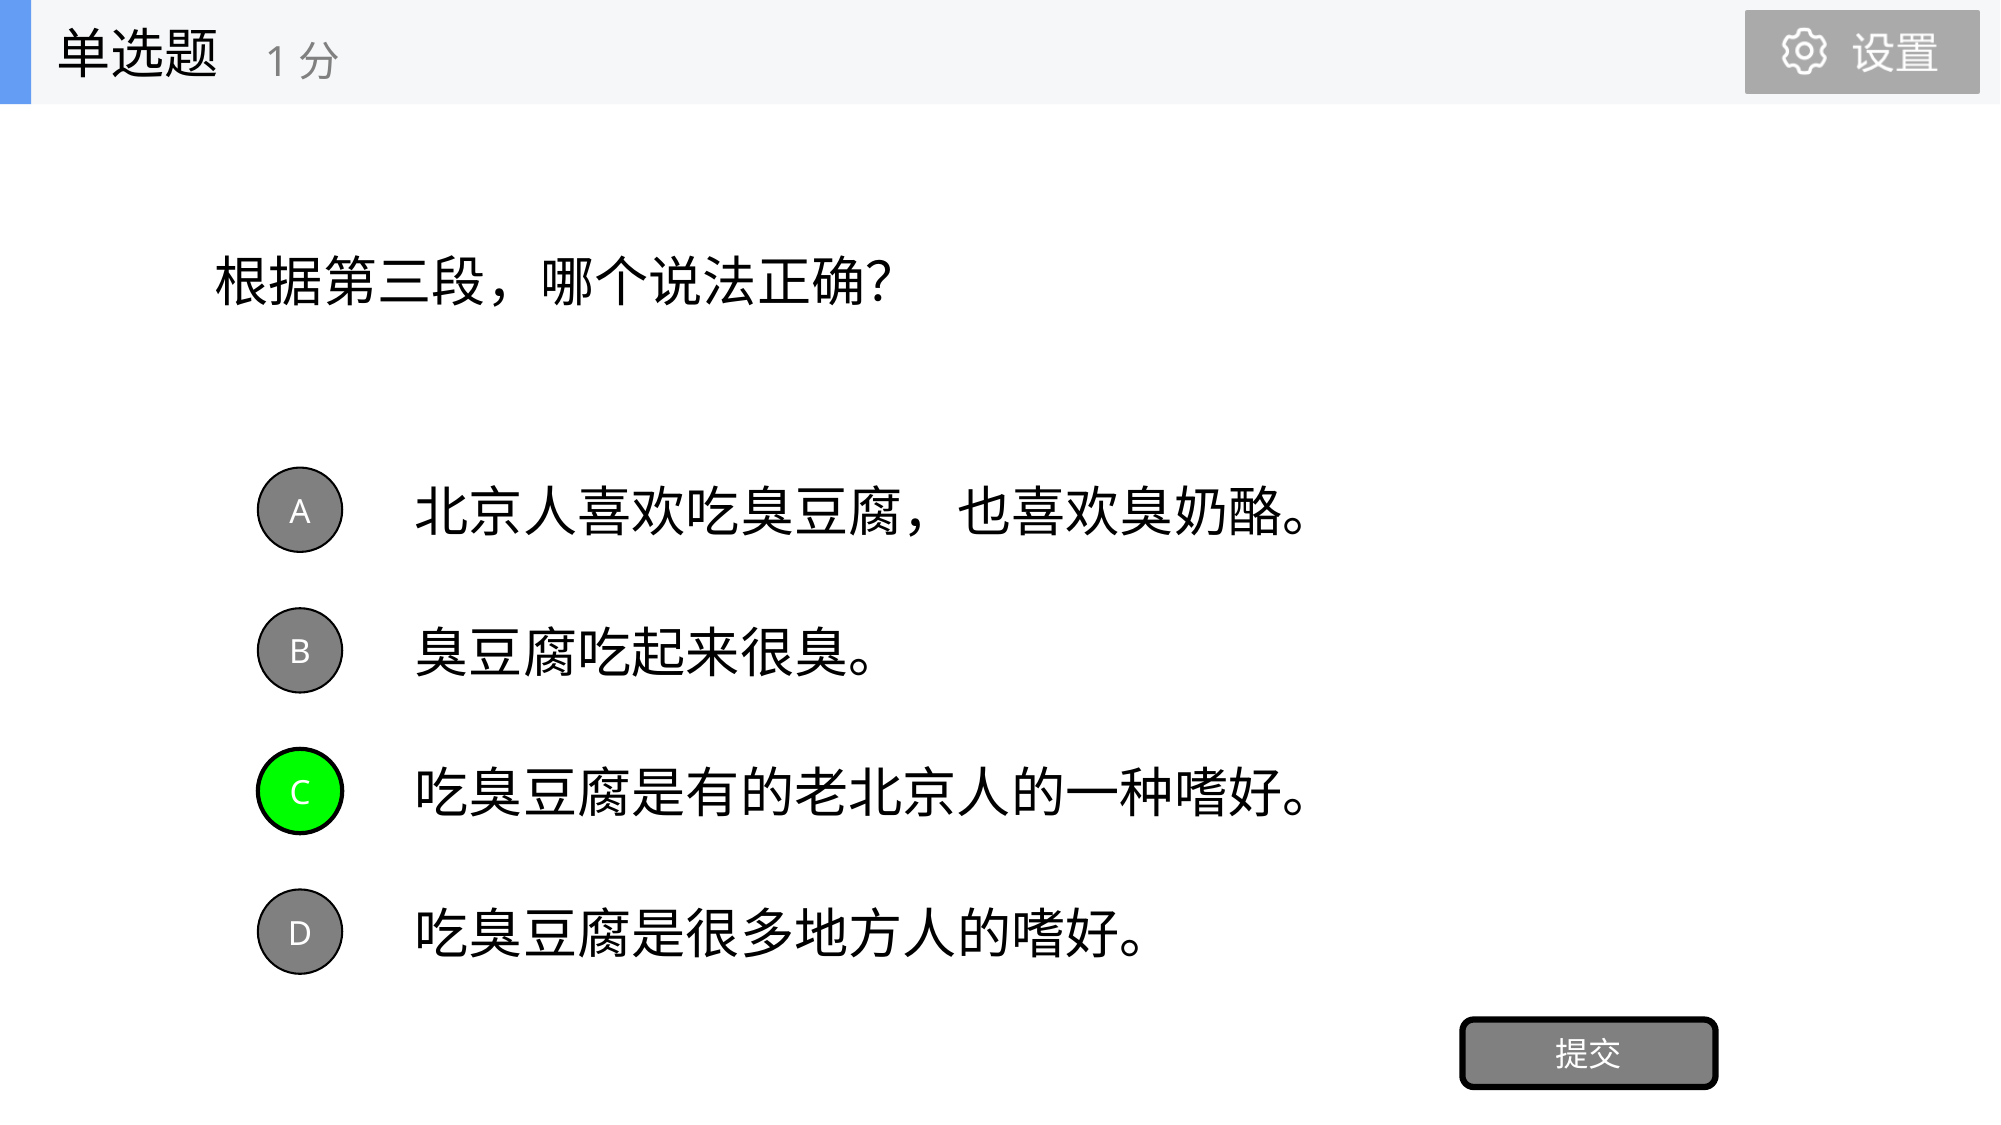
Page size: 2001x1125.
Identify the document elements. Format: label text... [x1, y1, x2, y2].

text_box 臭豆腐吃起来很臭。 [399, 597, 1800, 703]
text_box 吃臭豆腐是很多地方人的嗜好。 [399, 878, 1800, 985]
text_box 提交 [1461, 1018, 1717, 1089]
text_box 吃臭豆腐是有的老北京人的一种嗜好。 [399, 738, 1800, 844]
picture [1745, 10, 1980, 94]
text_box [0, 0, 2000, 105]
text_box A [256, 466, 344, 553]
text_box B [256, 607, 344, 694]
text_box C [256, 747, 344, 835]
text_box 北京人喜欢吃臭豆腐，也喜欢臭奶酪。 [399, 456, 1800, 563]
text_box D [256, 888, 344, 975]
text_box 根据第三段，哪个说法正确？ [200, 105, 1800, 456]
